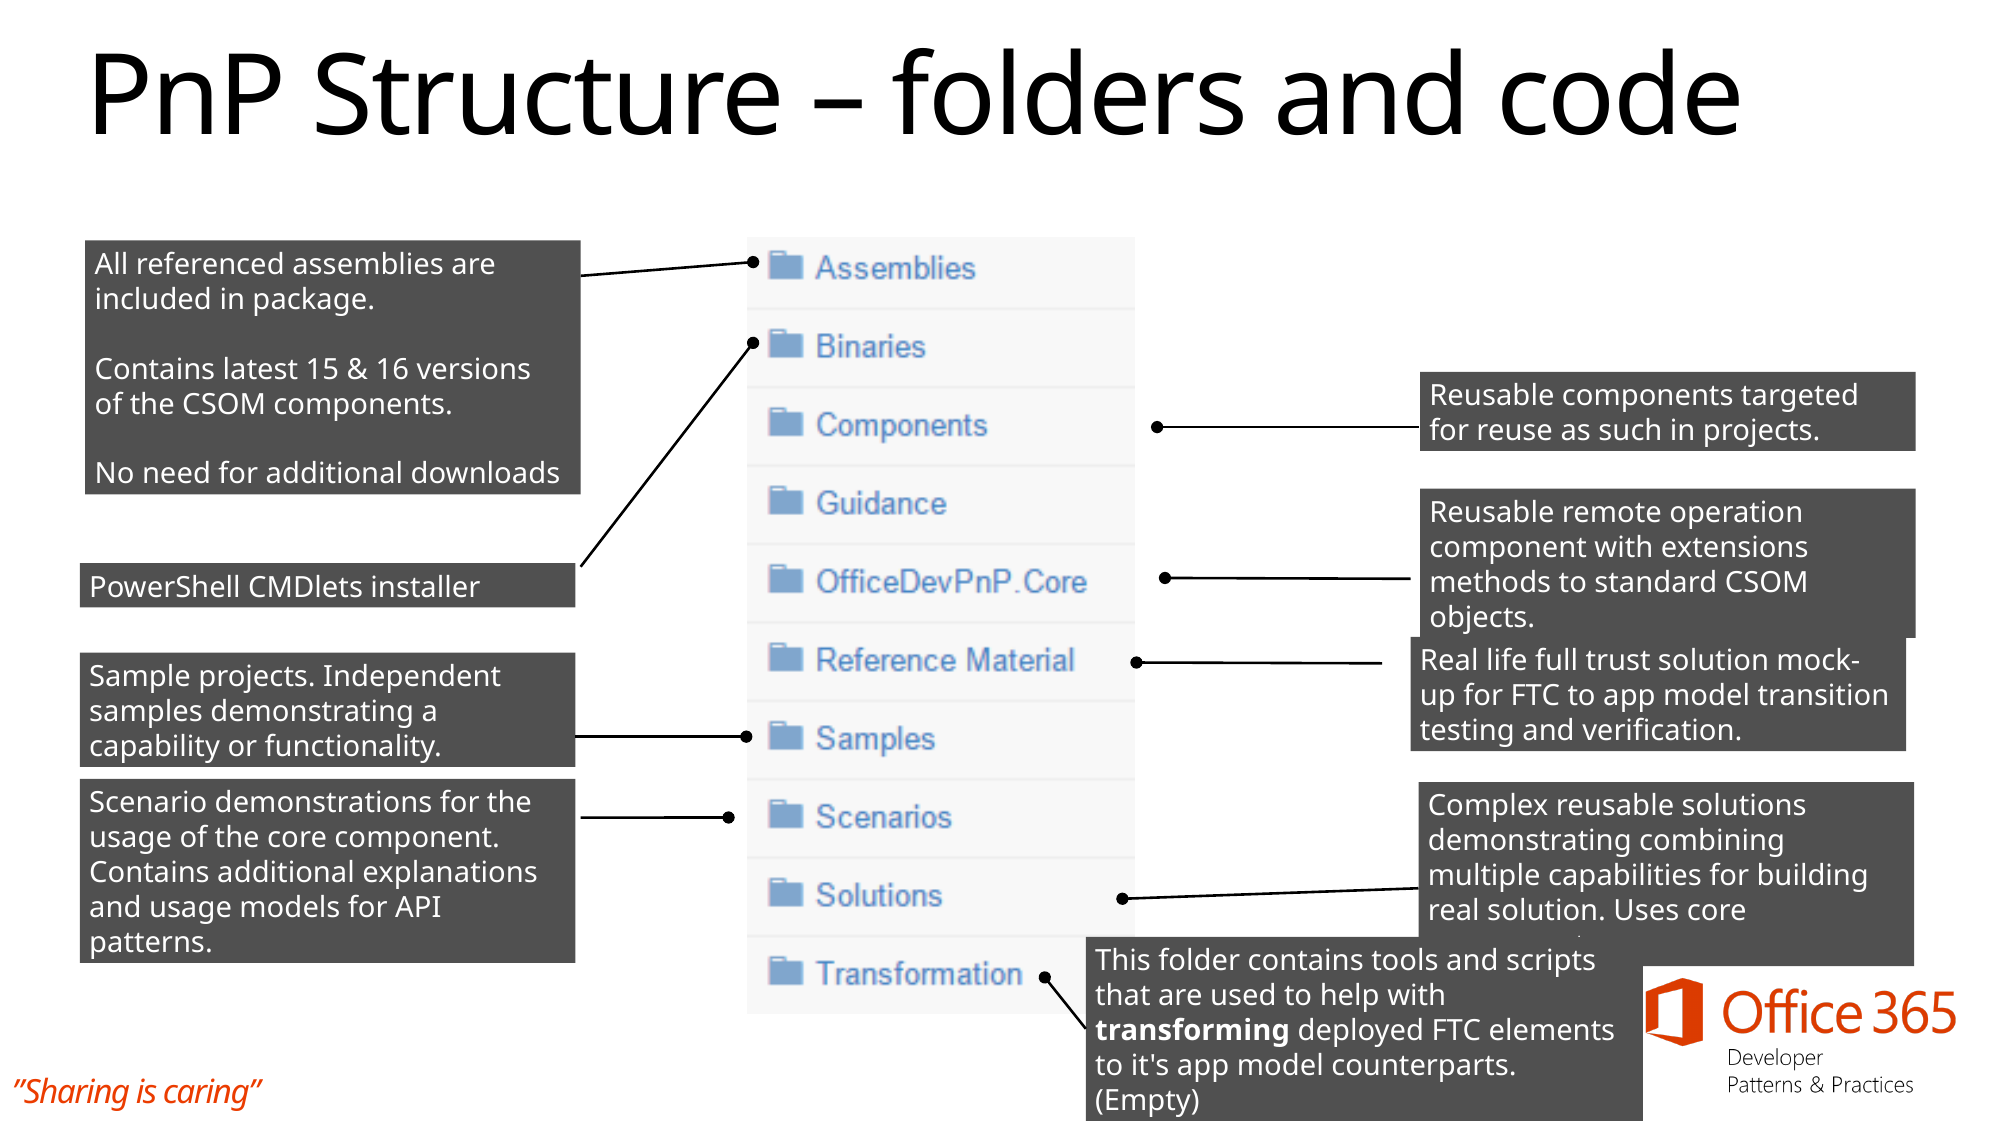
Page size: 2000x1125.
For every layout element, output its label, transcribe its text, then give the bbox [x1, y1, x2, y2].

picture [1643, 948, 1983, 1111]
text_box Reusable components targeted for reuse as such in projects. [1420, 371, 1916, 451]
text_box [1044, 977, 1087, 1030]
text_box Complex reusable solutions demonstrating combining multiple capabilities for building real solution. Uses core component. [1418, 782, 1915, 967]
text_box Sample projects. Independent samples demonstrating a capability or functionality. [79, 652, 576, 767]
text_box All referenced assemblies are included in package. Contains latest 15 & 16 versions of the CSOM components. No need for additional downloads [85, 240, 581, 495]
text_box Real life full trust solution mock-up for FTC to app model transition testing and verification. [1410, 636, 1907, 752]
text_box Scenario demonstrations for the usage of the core component. Contains additional explanations and usage models for API patterns. [79, 778, 576, 963]
picture [747, 236, 1136, 1014]
text_box This folder contains tools and scripts that are used to help with transforming deployed FTC elements to it's app model counterparts. (Empty) [1085, 936, 1643, 1121]
text_box Reusable remote operation component with extensions methods to standard CSOM objects. [1420, 488, 1916, 638]
text_box PowerShell CMDlets installer [79, 563, 576, 608]
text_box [1122, 887, 1419, 899]
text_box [580, 261, 754, 277]
title PnP Structure – folders and code [85, 37, 1914, 161]
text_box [580, 342, 754, 567]
